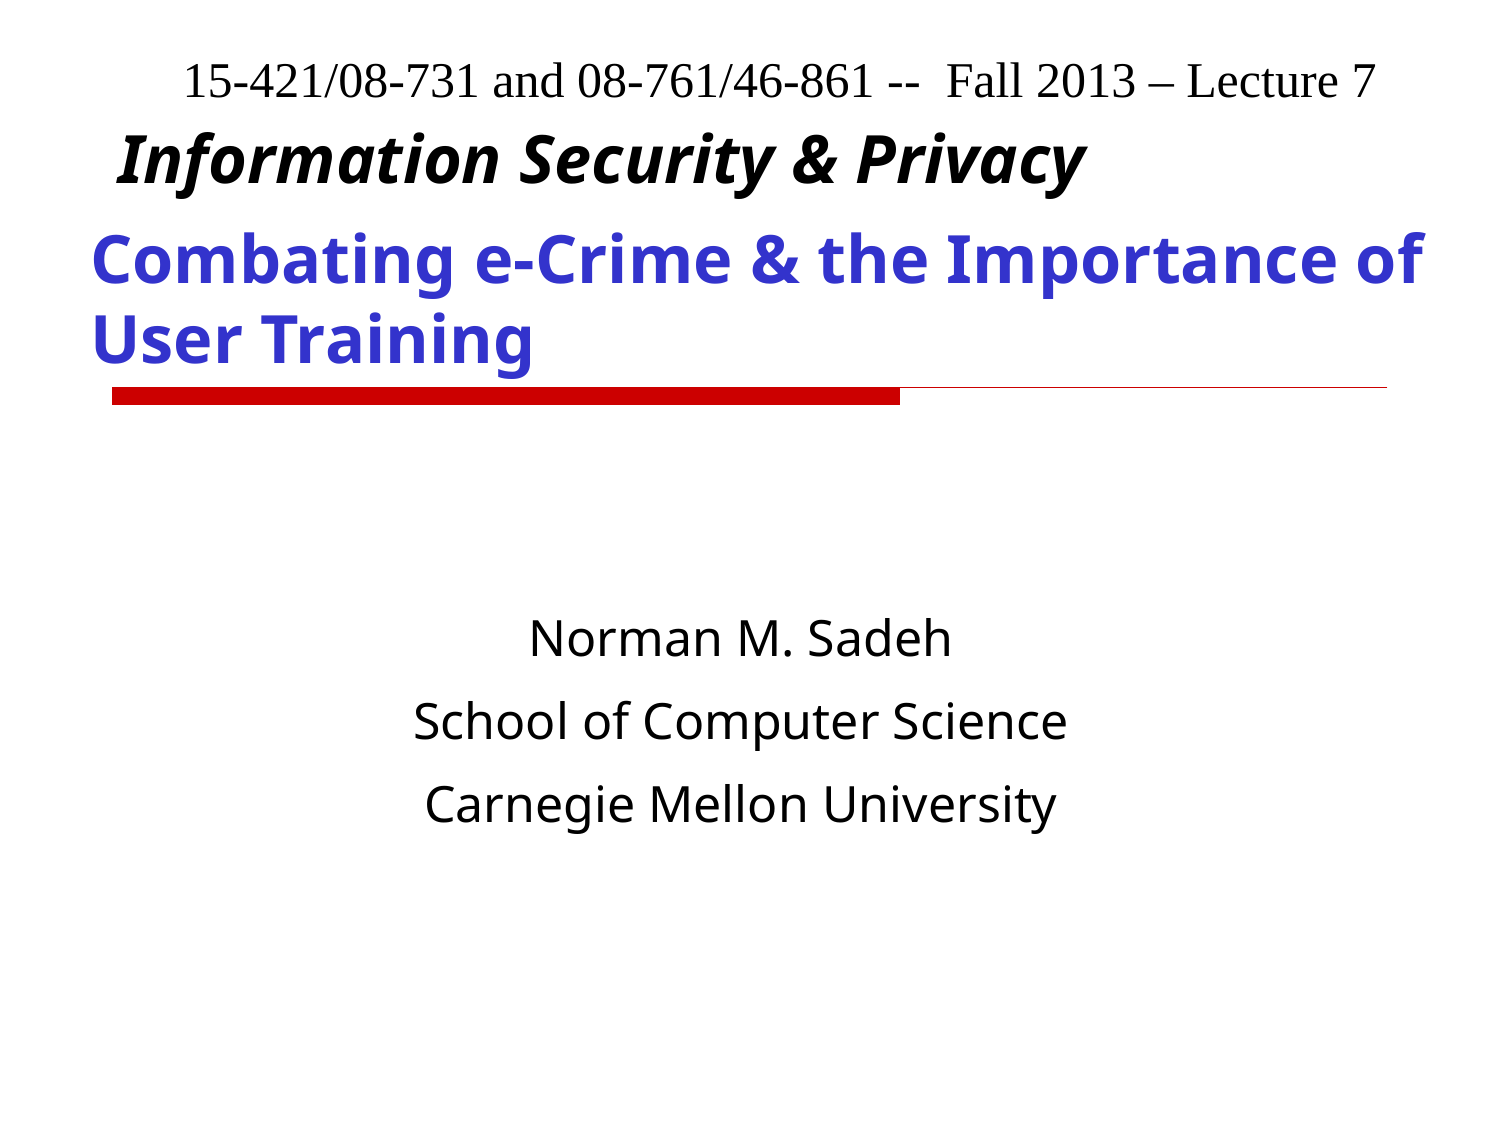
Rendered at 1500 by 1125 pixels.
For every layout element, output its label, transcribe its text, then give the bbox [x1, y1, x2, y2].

title Combating e-Crime & the Importance of User Training [75, 158, 1500, 385]
text_box Norman M. Sadeh School of Computer Science Carnegie Mellon University [342, 592, 1141, 881]
text_box Information Security & Privacy [86, 91, 1500, 205]
text_box 15-421/08-731 and 08-761/46-861 -- Fall 2013 – Lecture 7 [168, 40, 1392, 116]
